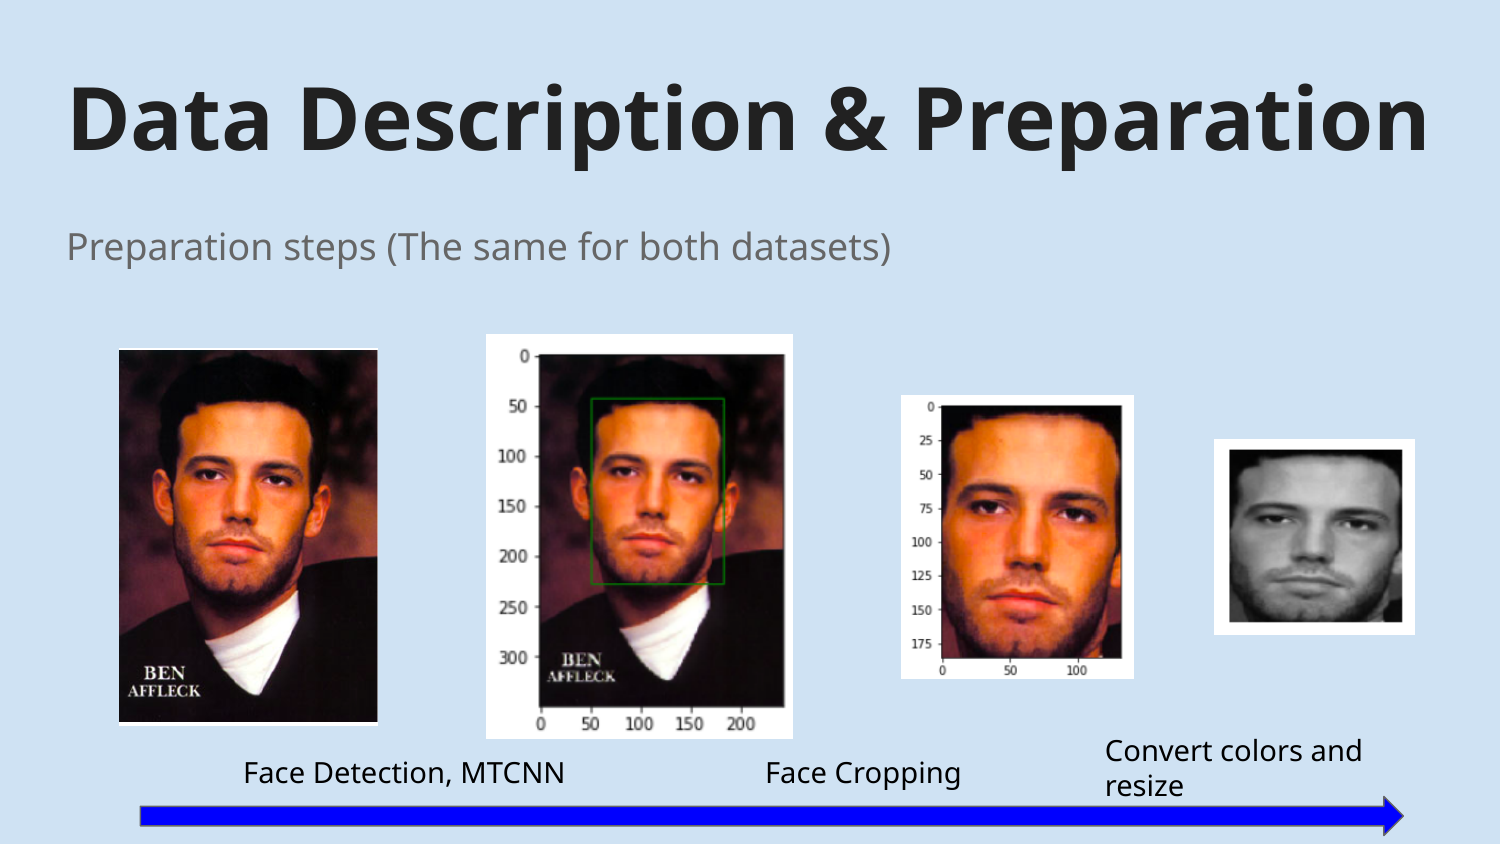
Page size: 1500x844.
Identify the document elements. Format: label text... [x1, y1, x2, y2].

picture [486, 334, 793, 740]
list Preparation steps (The same for both datasets) [51, 201, 1449, 750]
picture [119, 348, 378, 726]
picture [1214, 438, 1415, 635]
text_box [140, 806, 228, 826]
text_box Convert colors and resize [1089, 717, 1404, 836]
text_box Face Detection, MTCNN [228, 738, 648, 844]
picture [901, 394, 1134, 679]
text_box [1021, 806, 1089, 826]
title Data Description & Preparation [51, 48, 1449, 180]
text_box Face Cropping [749, 738, 1021, 844]
text_box [648, 806, 749, 826]
